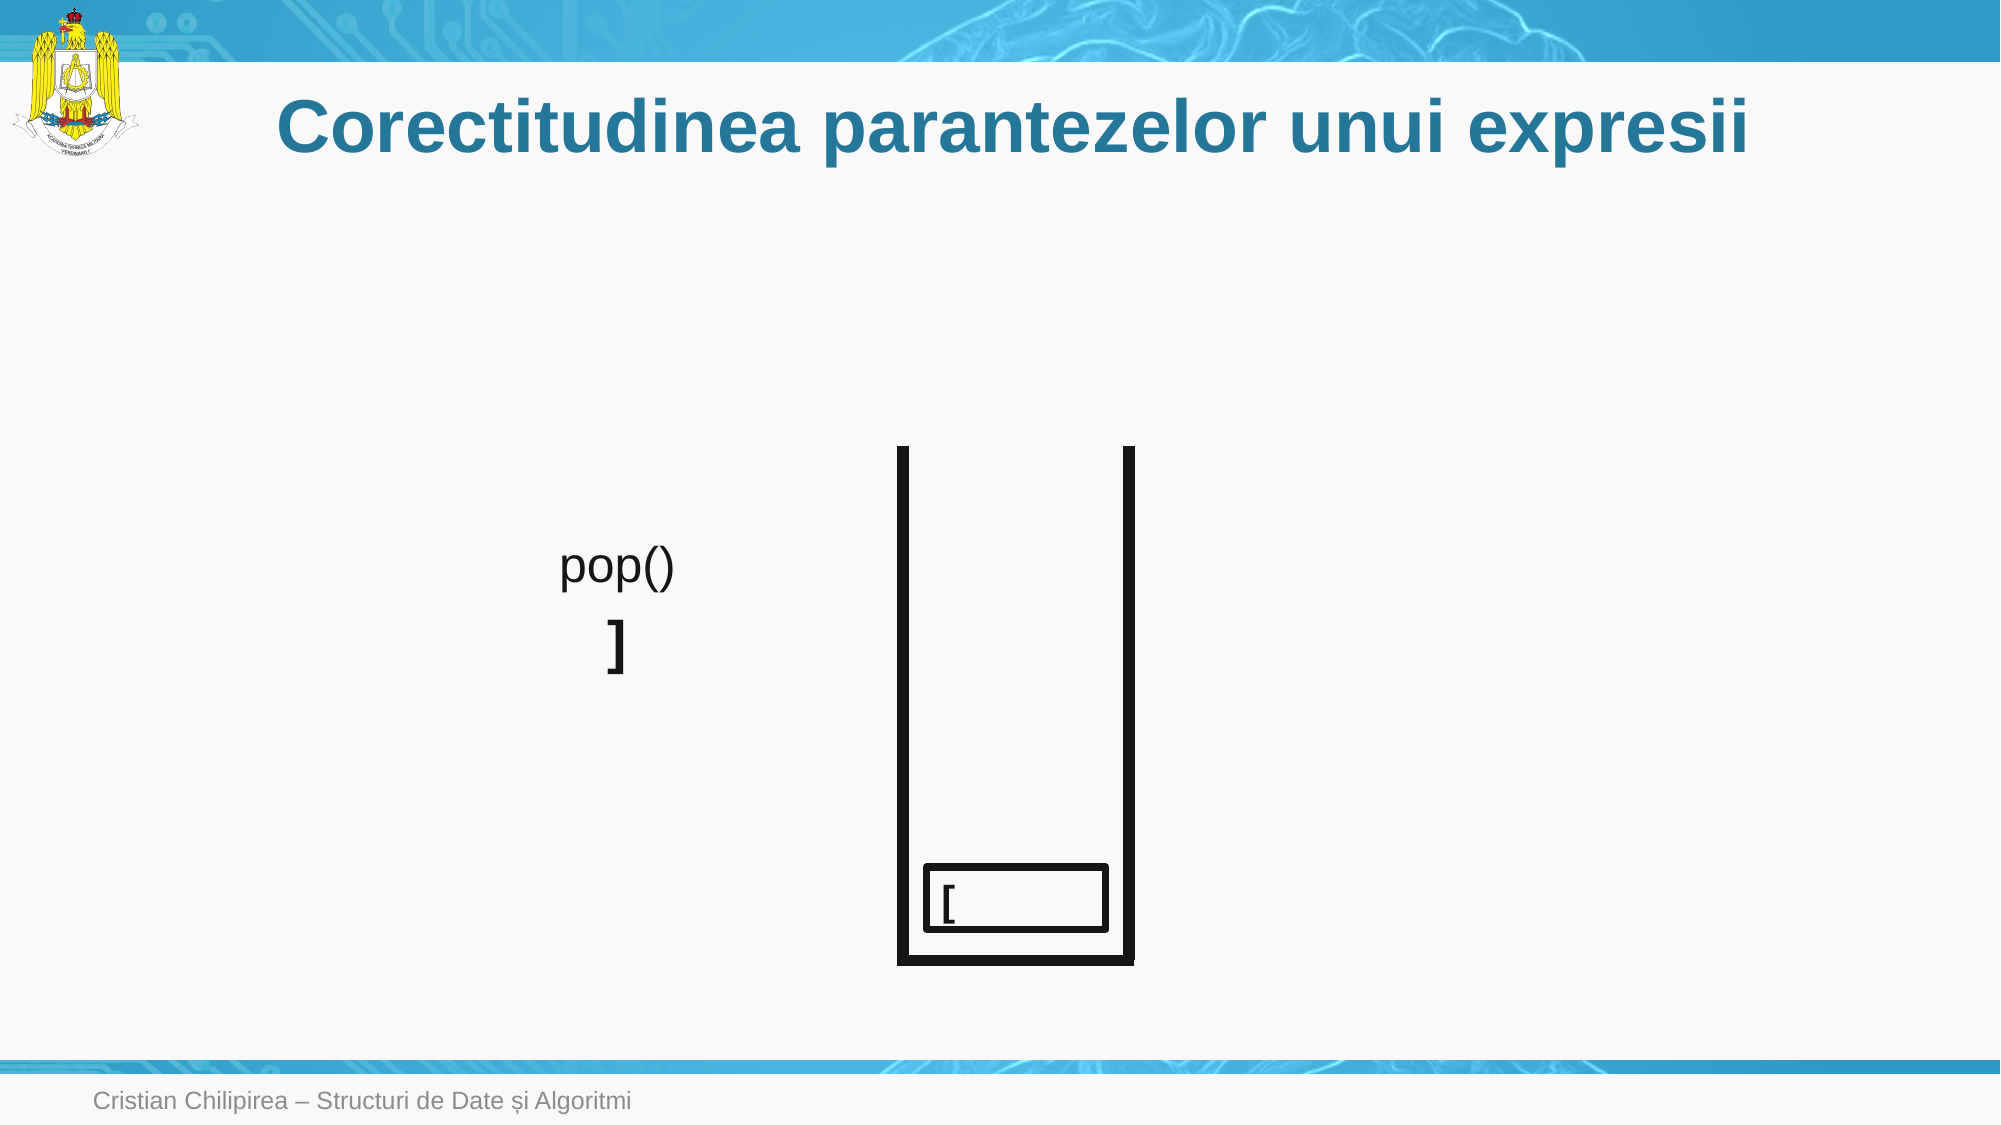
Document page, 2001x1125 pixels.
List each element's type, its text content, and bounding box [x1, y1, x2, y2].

text_box [ [926, 867, 1106, 930]
text_box ] [592, 597, 643, 682]
text_box pop() [544, 524, 691, 600]
picture [0, 0, 2000, 156]
title Corectitudinea parantezelor unui expresii [150, 76, 1876, 180]
picture [0, 1060, 2000, 1074]
footer Cristian Chilipirea – Structuri de Date și Algoritmi [77, 1073, 1338, 1125]
